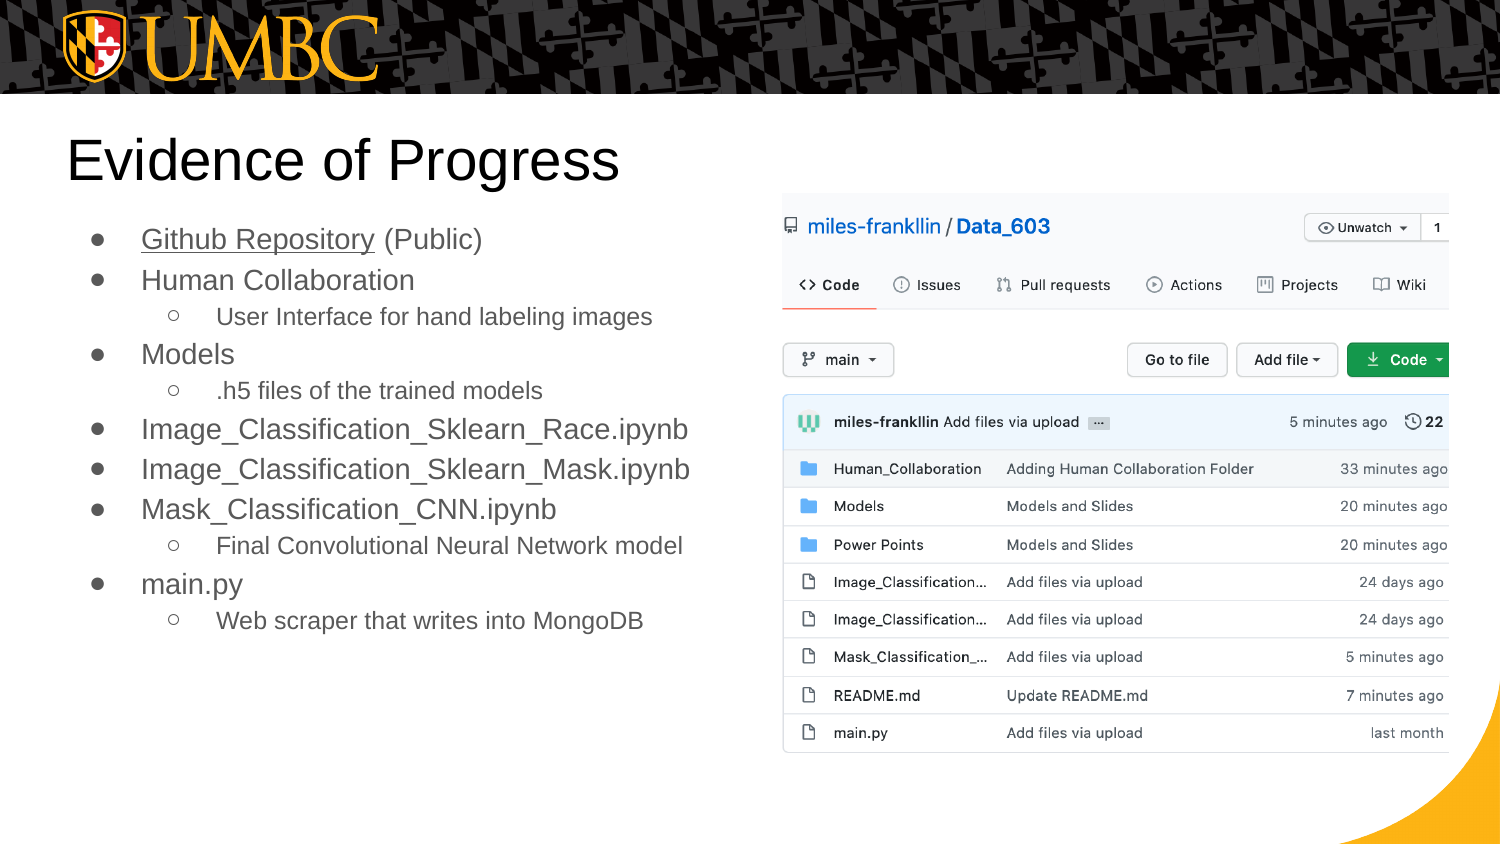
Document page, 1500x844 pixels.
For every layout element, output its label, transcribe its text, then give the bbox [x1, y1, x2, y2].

title Evidence of Progress [51, 106, 1449, 201]
picture [781, 193, 1500, 844]
picture [0, 0, 1500, 94]
list Github Repository (Public) Human Collaboration User Interface for hand labeling images Models .h5 files of the trained models Image_Classification_Sklearn_Race.ipynb Image_Classification_Sklearn_Mask.ipynb Mask_Classification_CNN.ipynb Final Convolutional Neural Network model main.py Web scraper that writes into MongoDB [51, 200, 750, 750]
